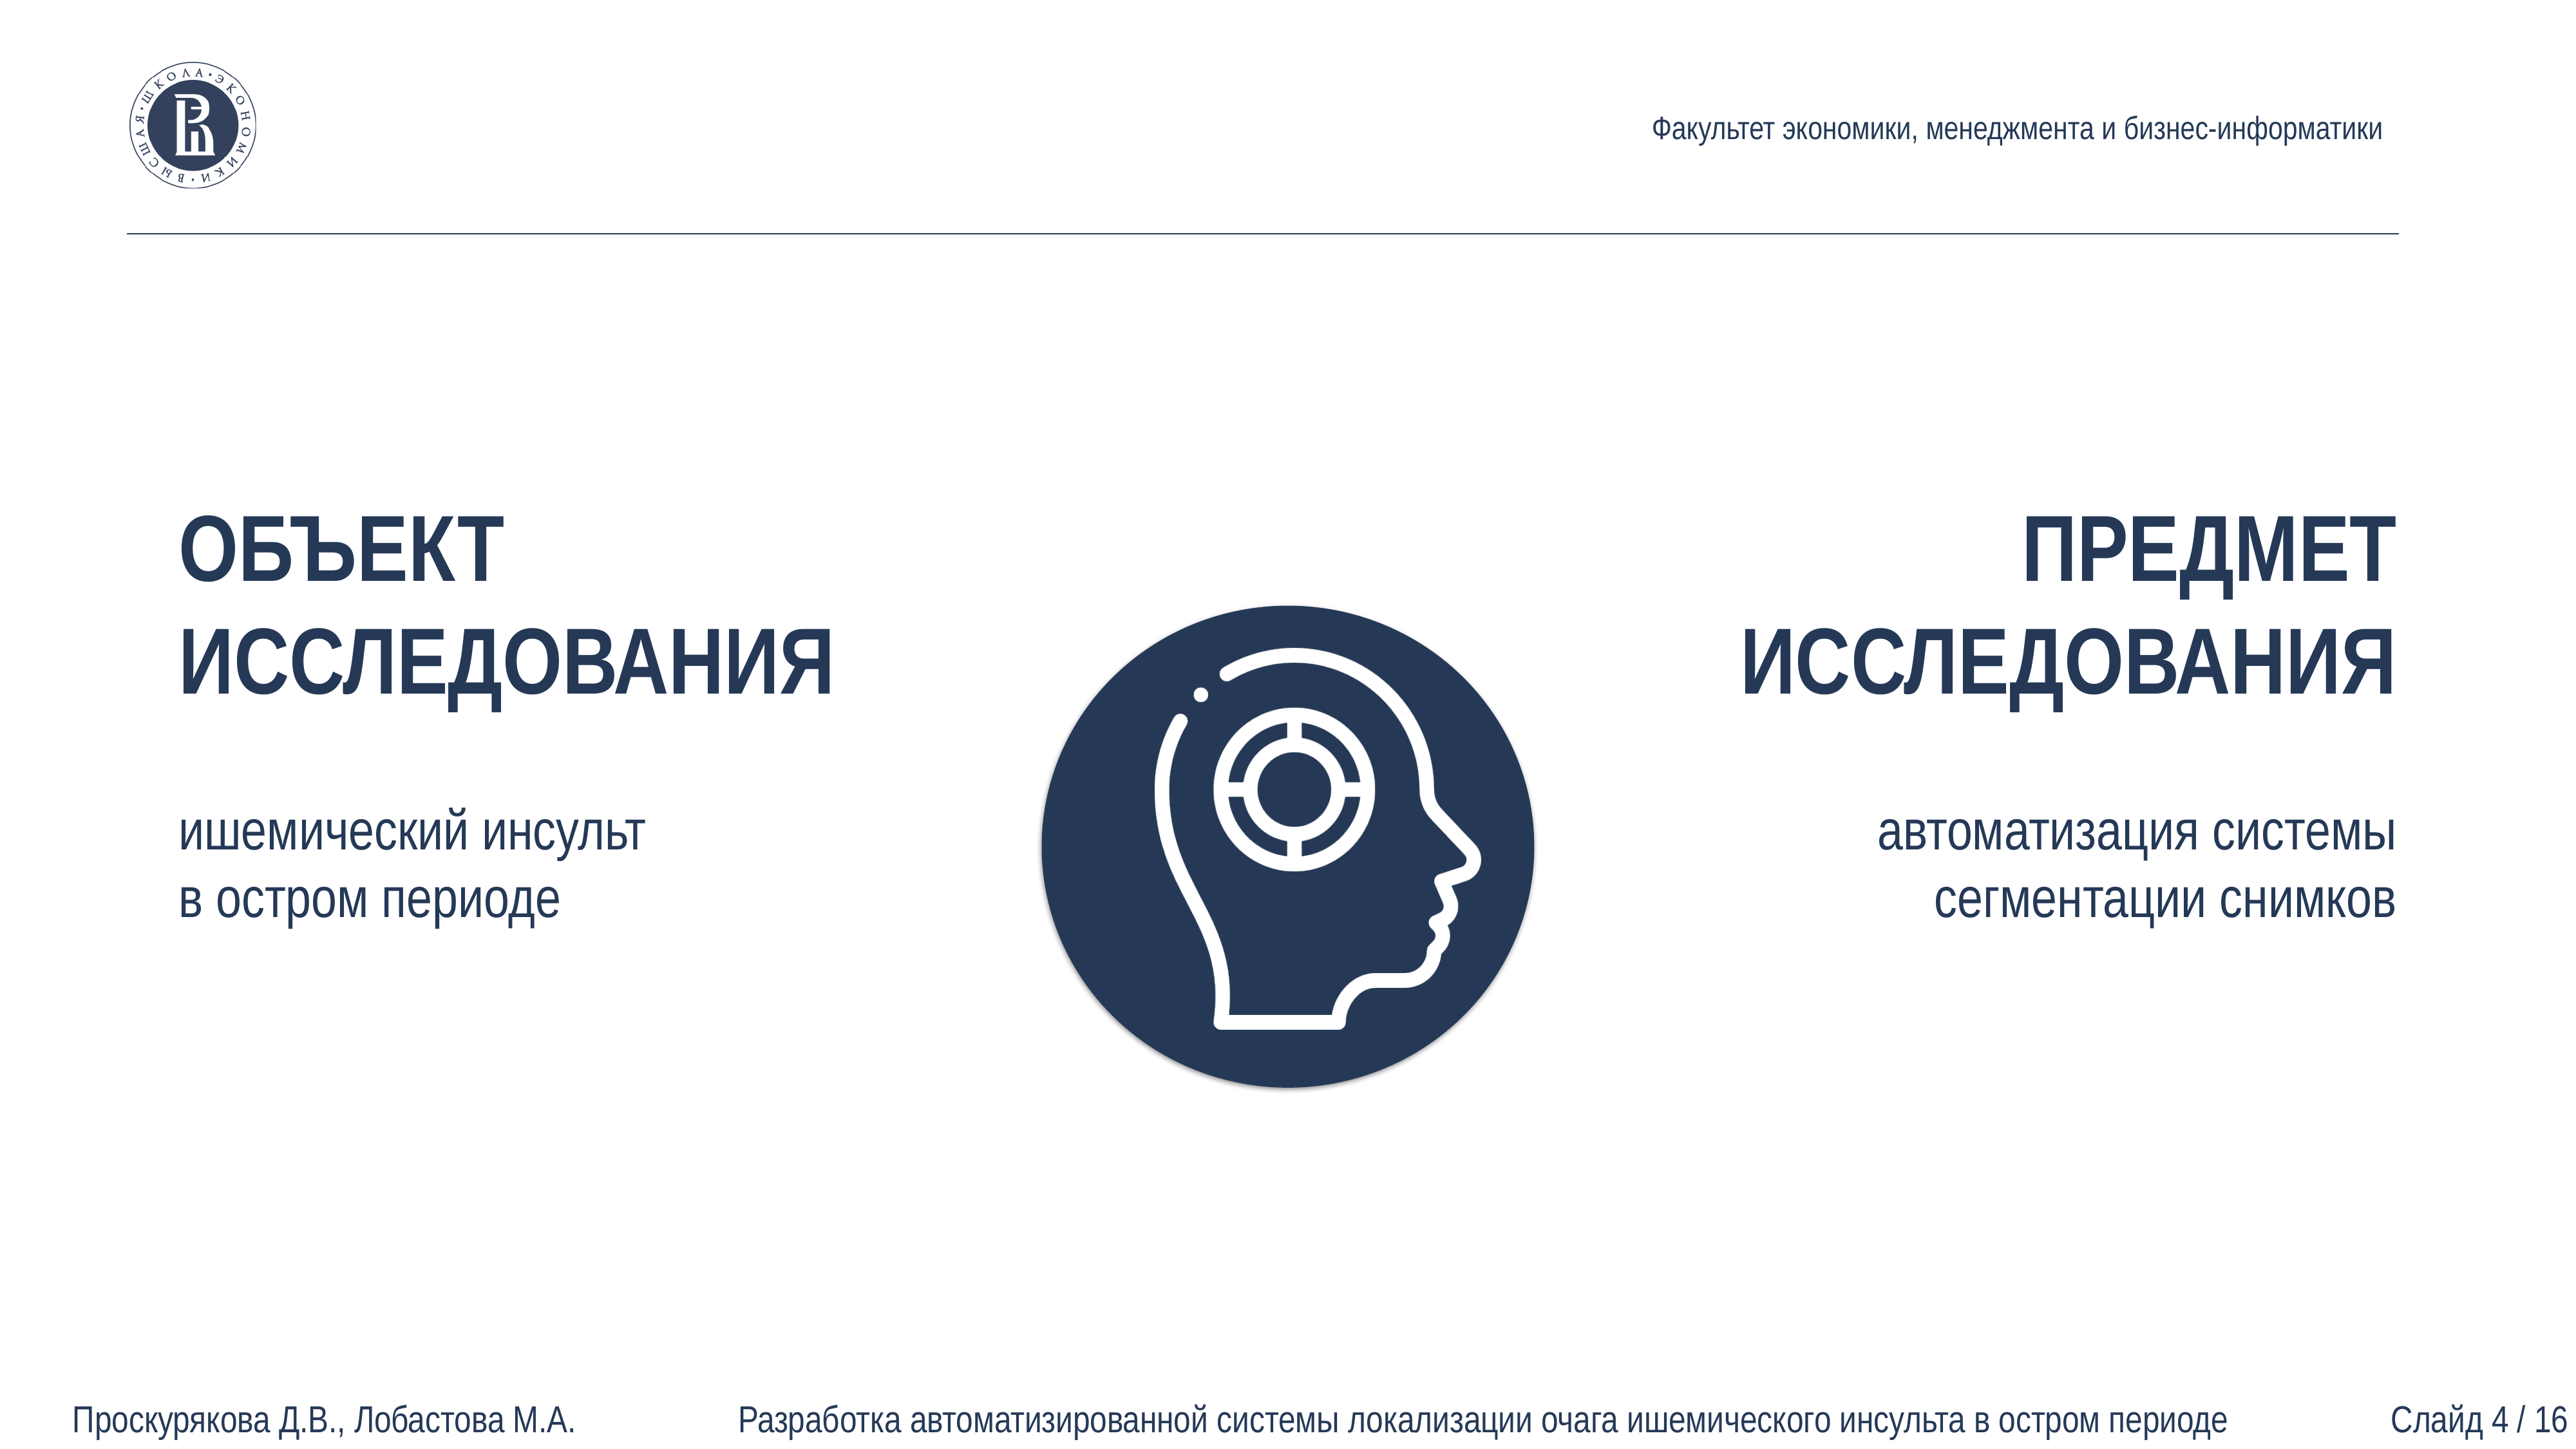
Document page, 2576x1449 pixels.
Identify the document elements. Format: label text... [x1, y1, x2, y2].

text_box Факультет экономики, менеджмента и бизнес-информатики [1198, 100, 2399, 154]
text_box ОБЪЕКТ ИССЛЕДОВАНИЯ ишемический инсульт в остром периоде [171, 480, 931, 724]
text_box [1041, 605, 1535, 1088]
text_box ПРЕДМЕТ ИССЛЕДОВАНИЯ автоматизация системы сегментации снимков [1622, 480, 2405, 724]
picture [129, 61, 257, 189]
text_box Проскурякова Д.В., Лобастова М.А. Разработка автоматизированной системы локализации очага ишемического инсульта в остром периоде Слайд 4 / 16 [0, 1387, 2576, 1448]
